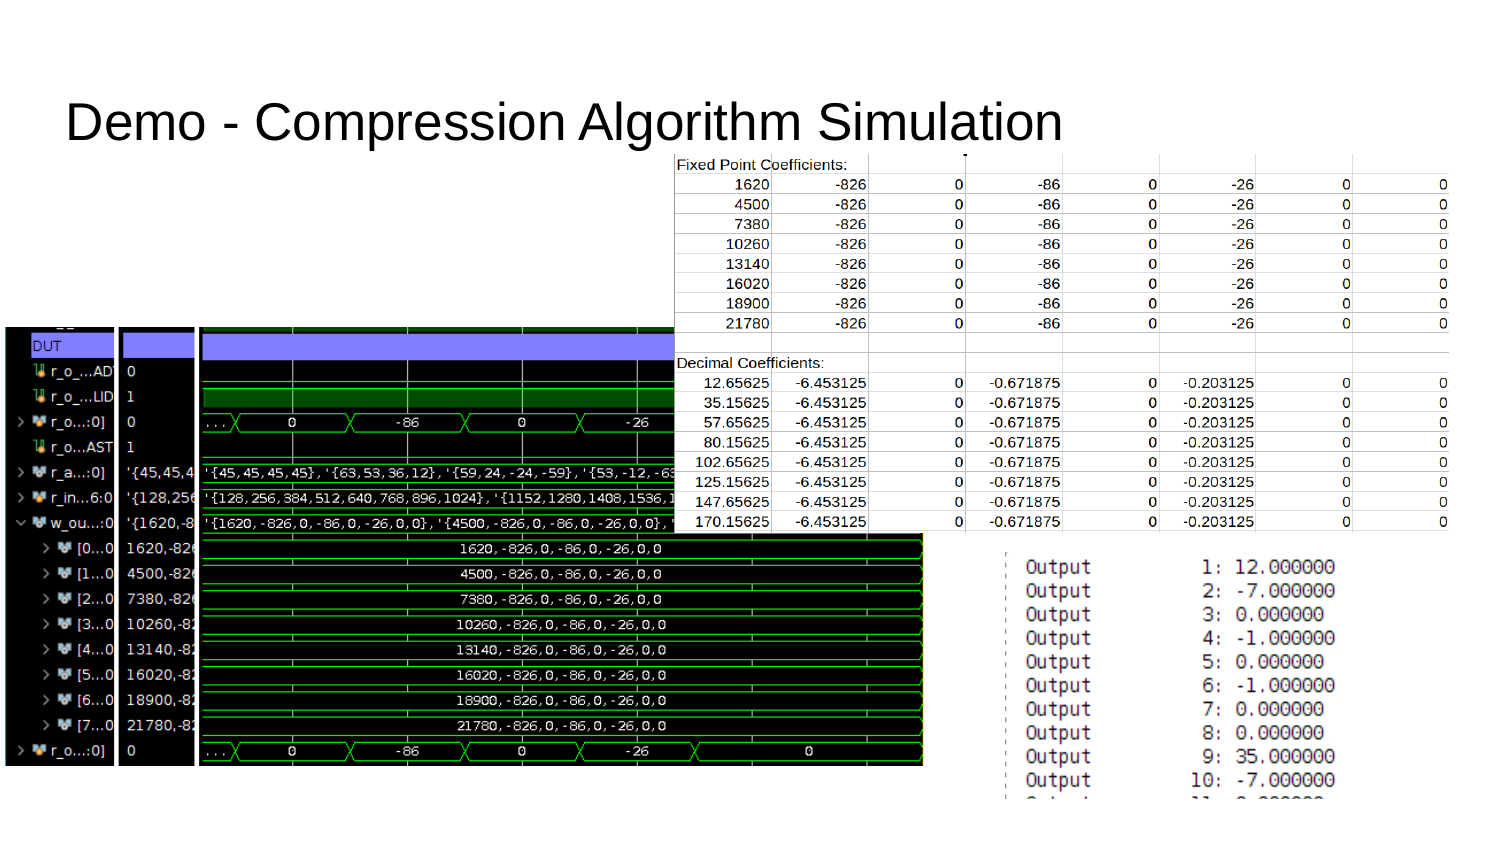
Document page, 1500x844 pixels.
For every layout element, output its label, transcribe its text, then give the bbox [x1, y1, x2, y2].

text_box Demo - Compression Algorithm Simulation [51, 72, 1449, 167]
picture [1004, 552, 1375, 800]
picture [5, 154, 1450, 767]
